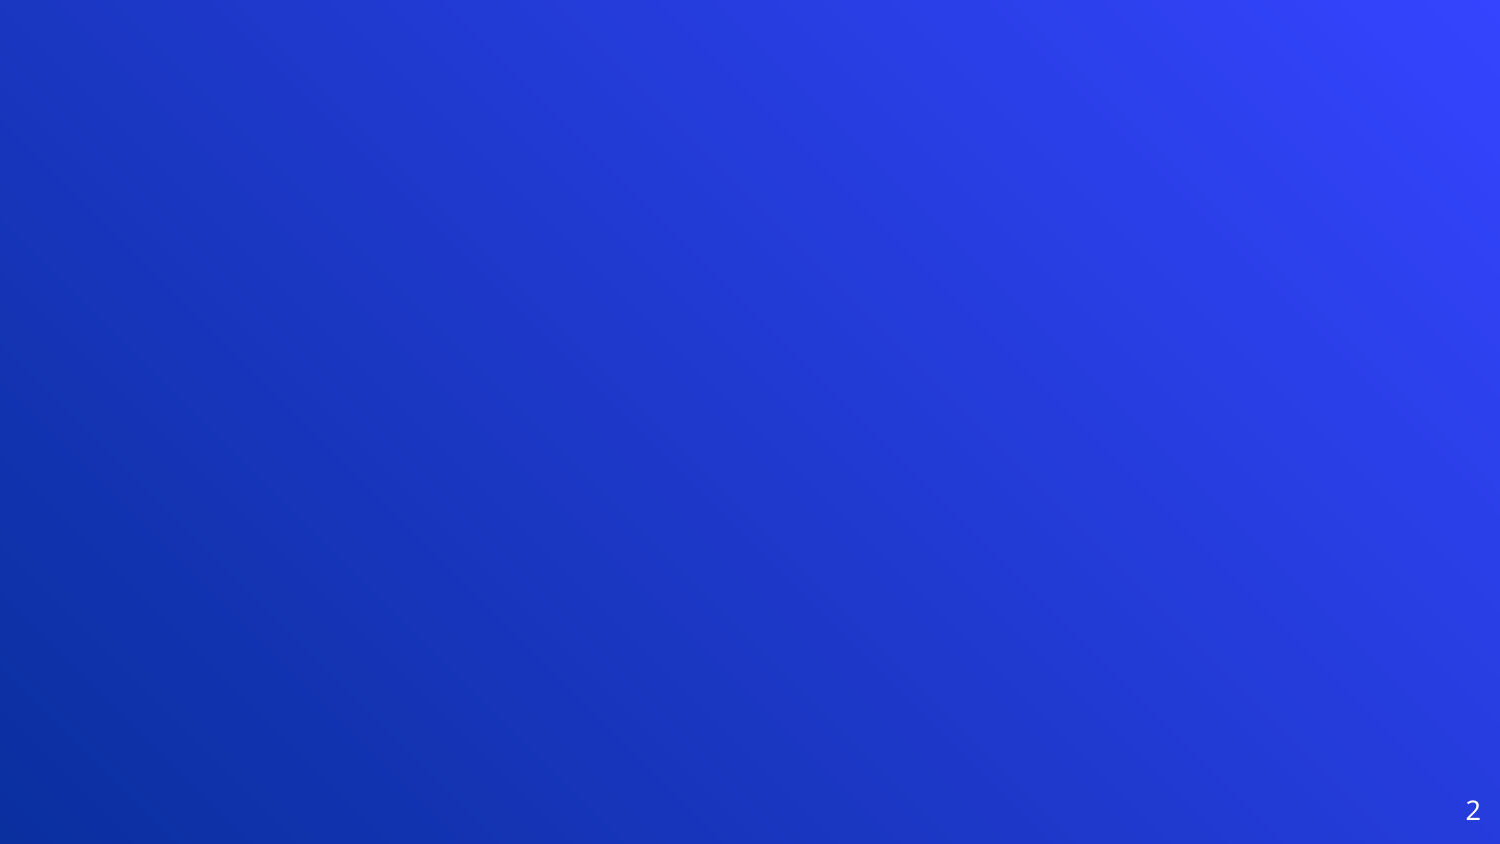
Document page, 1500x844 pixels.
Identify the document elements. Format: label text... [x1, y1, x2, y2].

slide_number 2 [1391, 779, 1482, 844]
